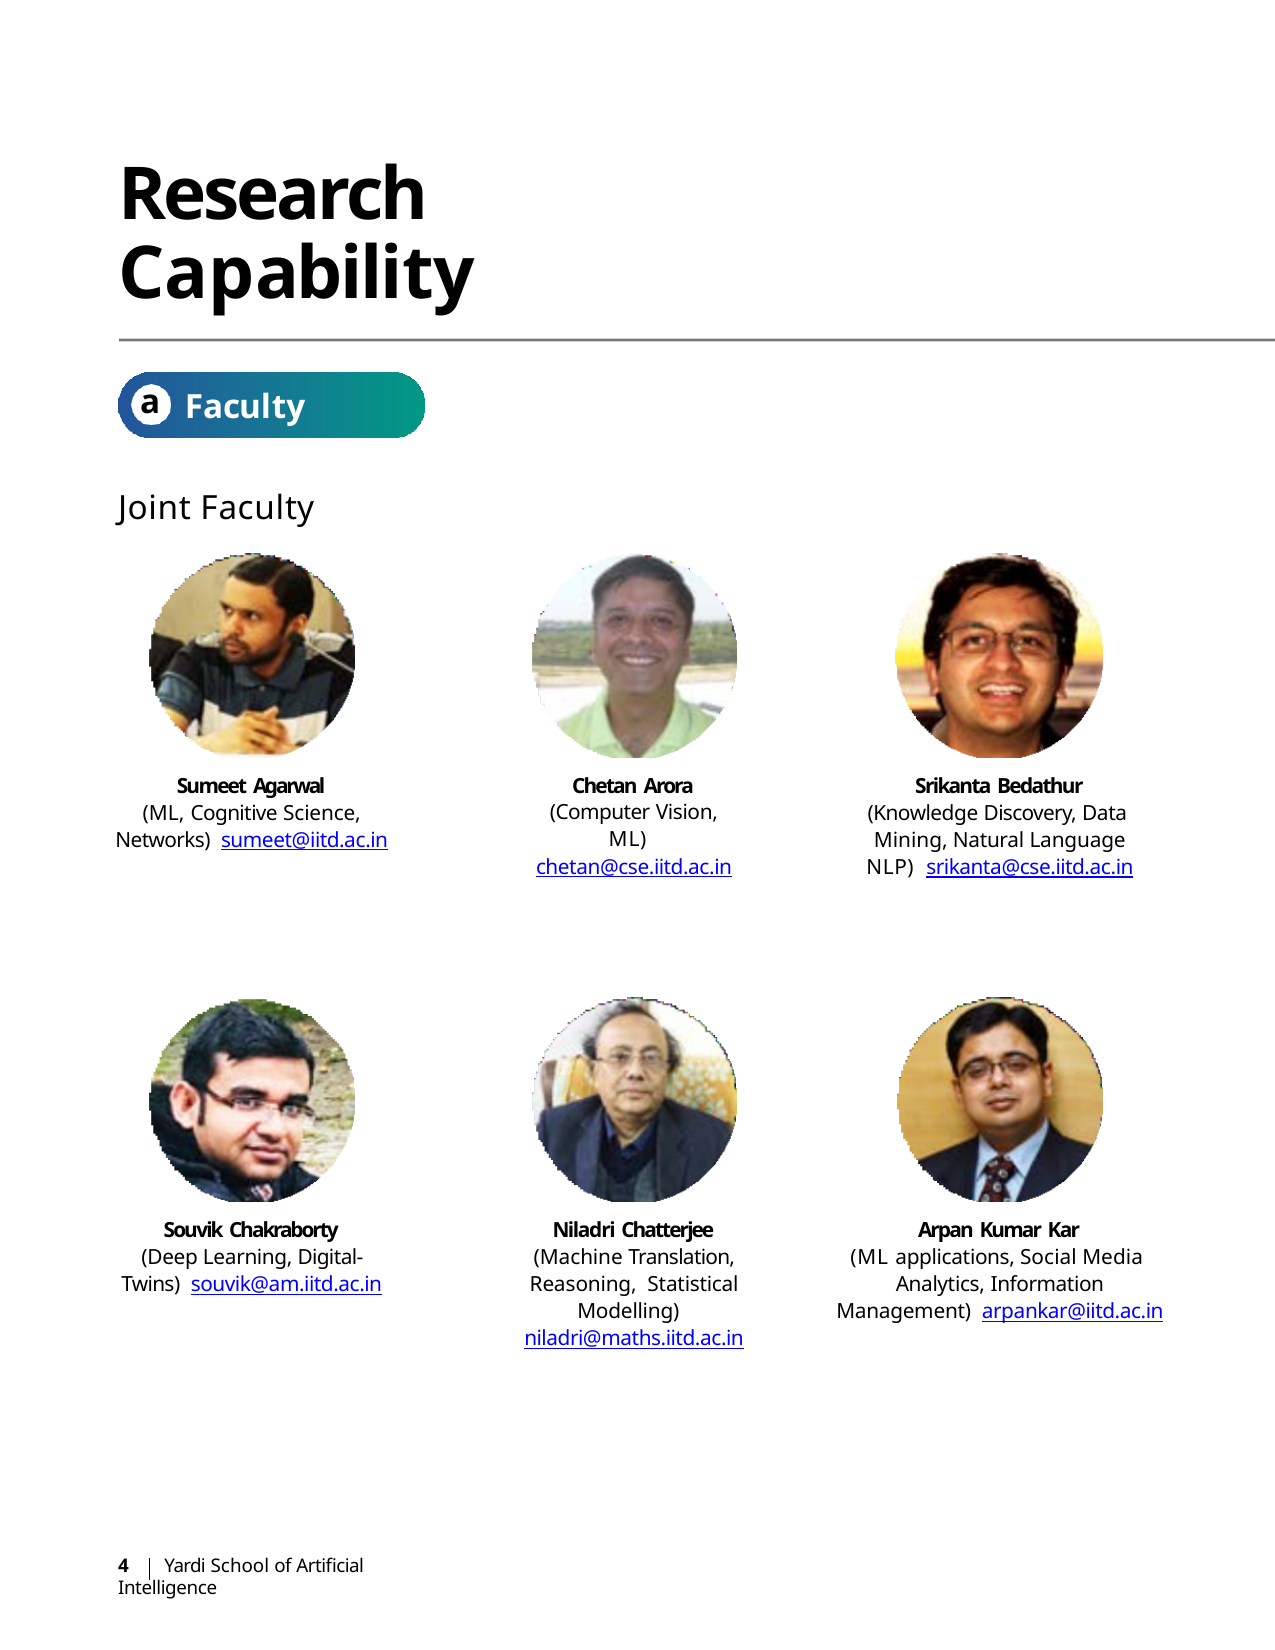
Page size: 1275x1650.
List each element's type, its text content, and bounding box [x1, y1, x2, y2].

picture [529, 994, 737, 1202]
picture [895, 994, 1103, 1202]
title Research Capability [116, 143, 504, 431]
picture [529, 550, 737, 758]
text_box Niladri Chatterjee (Machine Translation, Reasoning, Statistical Modelling) niladri@maths.iitd.ac.in [480, 1212, 787, 1354]
text_box [119, 338, 1275, 342]
text_box Joint Faculty [116, 484, 334, 527]
text_box 4 Yardi School of Artificial Intelligence [115, 1551, 464, 1599]
text_box Souvik Chakraborty (Deep Learning, Digital-Twins) souvik@am.iitd.ac.in [111, 1212, 391, 1300]
text_box Srikanta Bedathur (Knowledge Discovery, Data Mining, Natural Language NLP) srikanta@cse.iitd.ac.in [853, 768, 1146, 882]
text_box Sumeet Agarwal (ML, Cognitive Science, Networks) sumeet@iitd.ac.in [92, 768, 410, 855]
picture [147, 994, 355, 1202]
text_box Chetan Arora (Computer Vision, ML) chetan@cse.iitd.ac.in [529, 768, 738, 882]
picture [895, 550, 1103, 758]
text_box Arpan Kumar Kar (ML applications, Social Media Analytics, Information Management) arpankar@iitd.ac.in [831, 1212, 1167, 1327]
picture [147, 550, 355, 758]
picture [117, 372, 425, 439]
